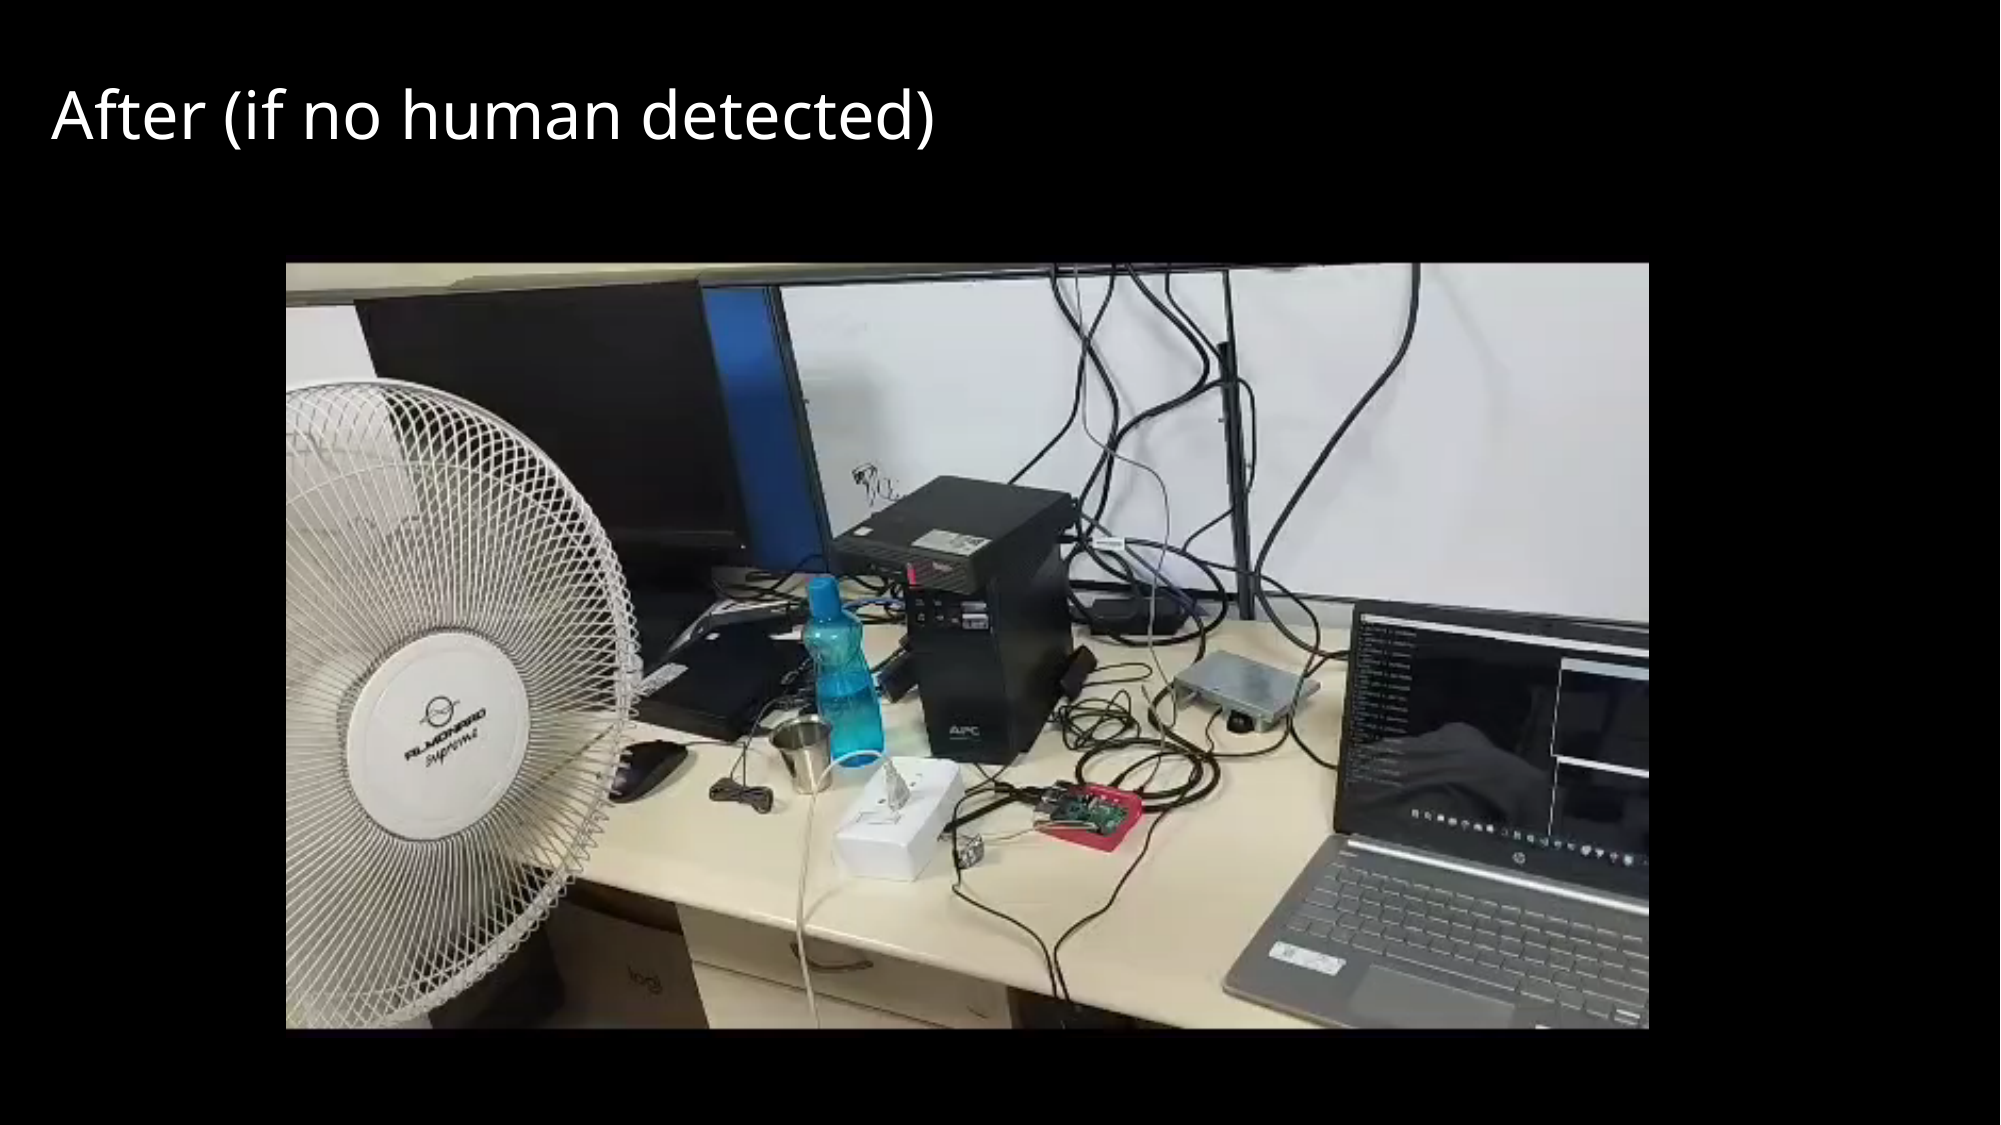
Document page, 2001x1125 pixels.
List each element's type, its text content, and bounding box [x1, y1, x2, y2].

title After (if no human detected) [36, 9, 1762, 227]
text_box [285, 254, 1649, 1038]
